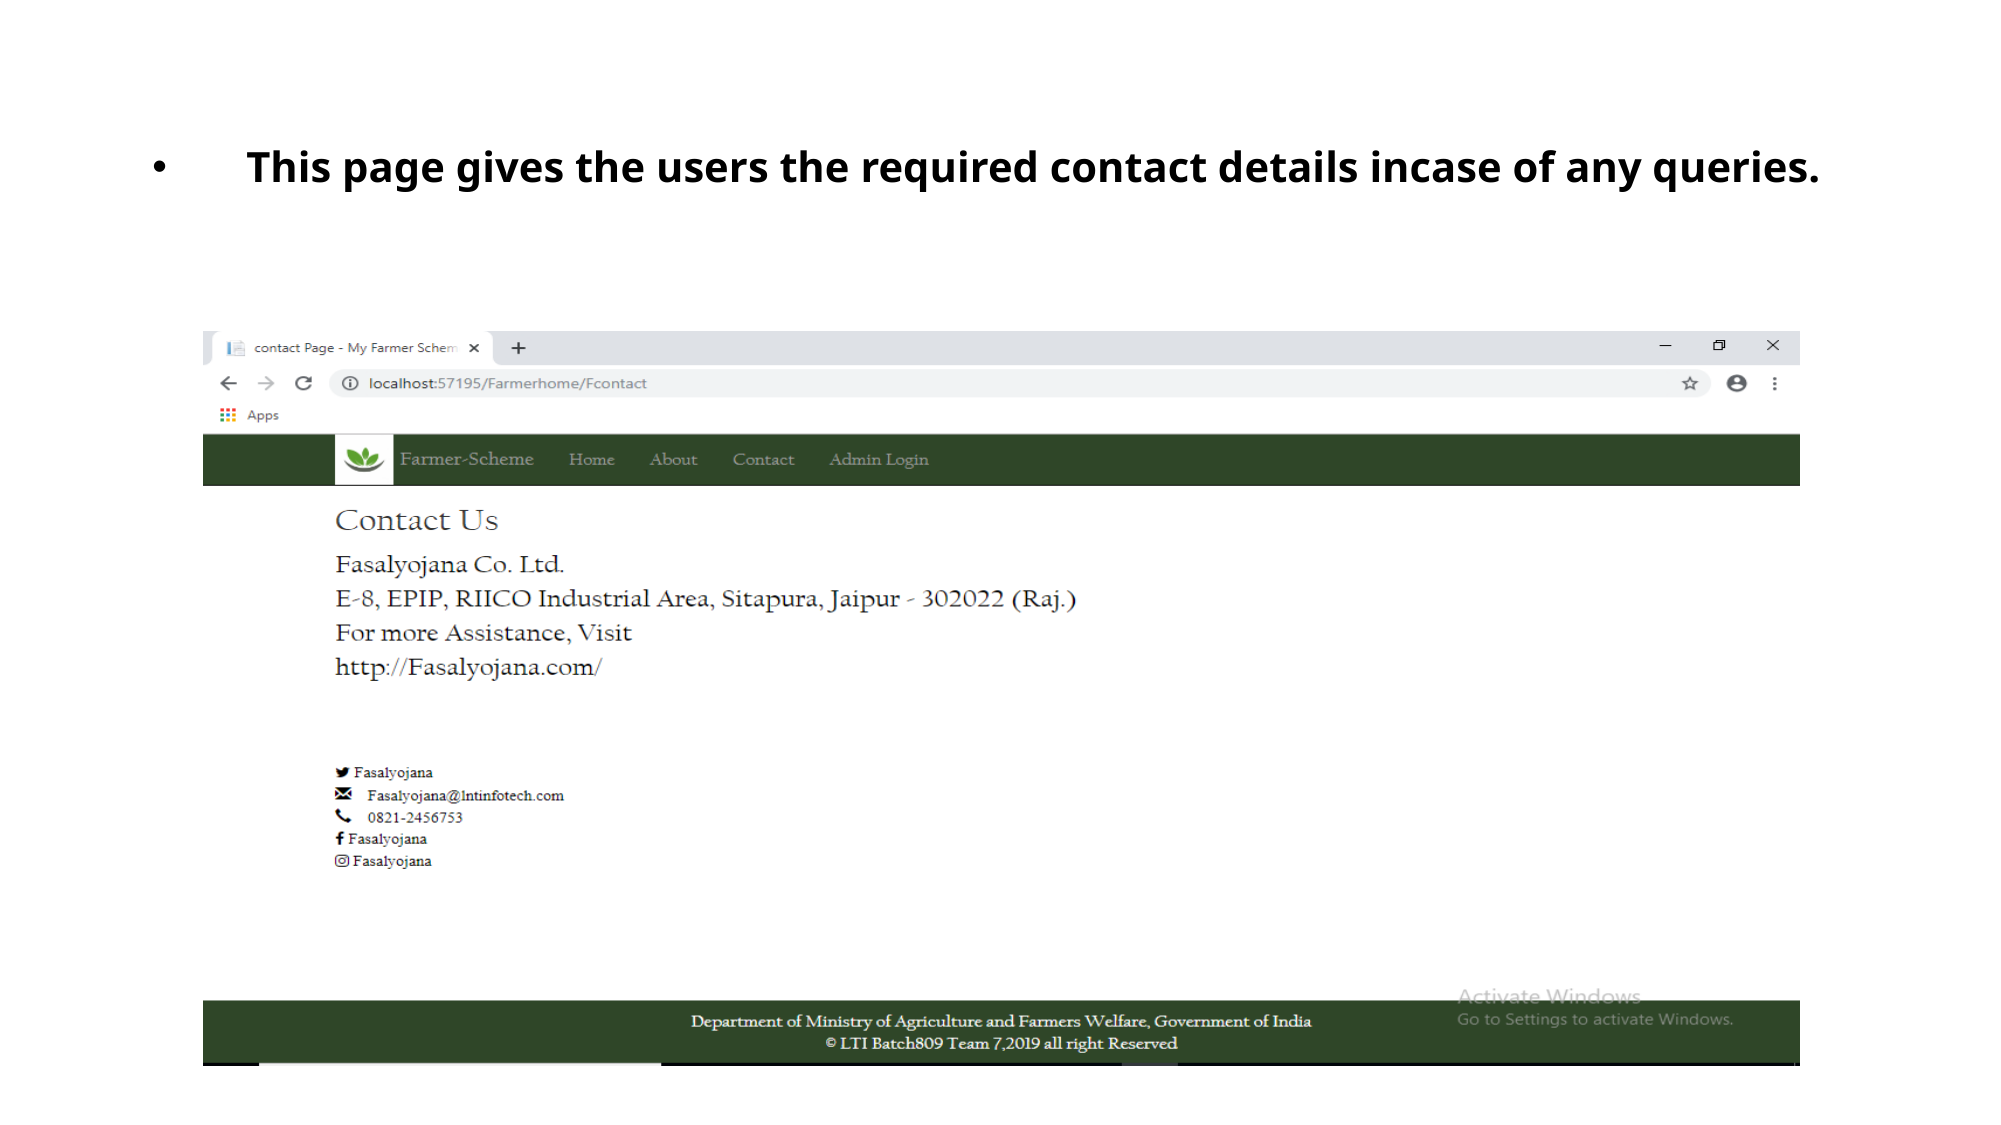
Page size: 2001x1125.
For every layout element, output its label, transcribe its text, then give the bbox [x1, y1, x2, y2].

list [203, 331, 1800, 1066]
title This page gives the users the required contact details incase of any queries. [137, 59, 1863, 278]
